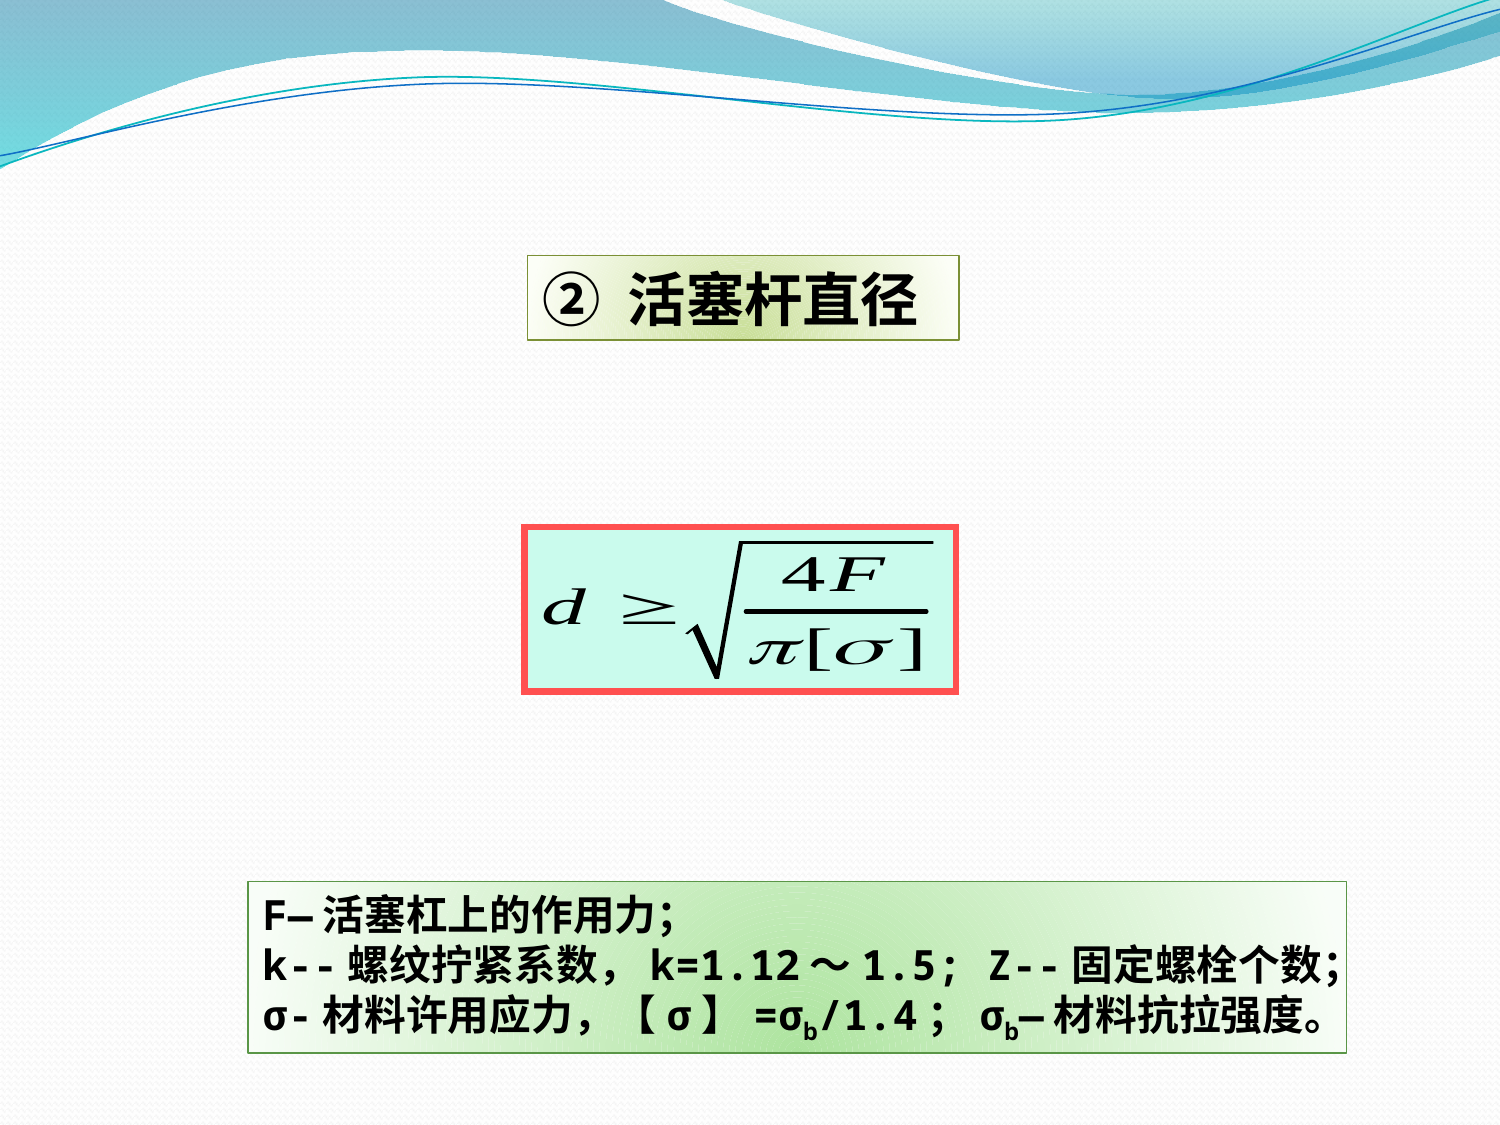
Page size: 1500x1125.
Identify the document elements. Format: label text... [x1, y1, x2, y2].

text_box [527, 529, 954, 689]
text_box F—活塞杠上的作用力； k--螺纹拧紧系数，k=1.12～1.5; Z--固定螺栓个数； σ-材料许用应力，【σ】=σb/1.4；σb—材料抗拉强度。 [247, 881, 1347, 1054]
text_box ② 活塞杆直径 [527, 255, 960, 341]
